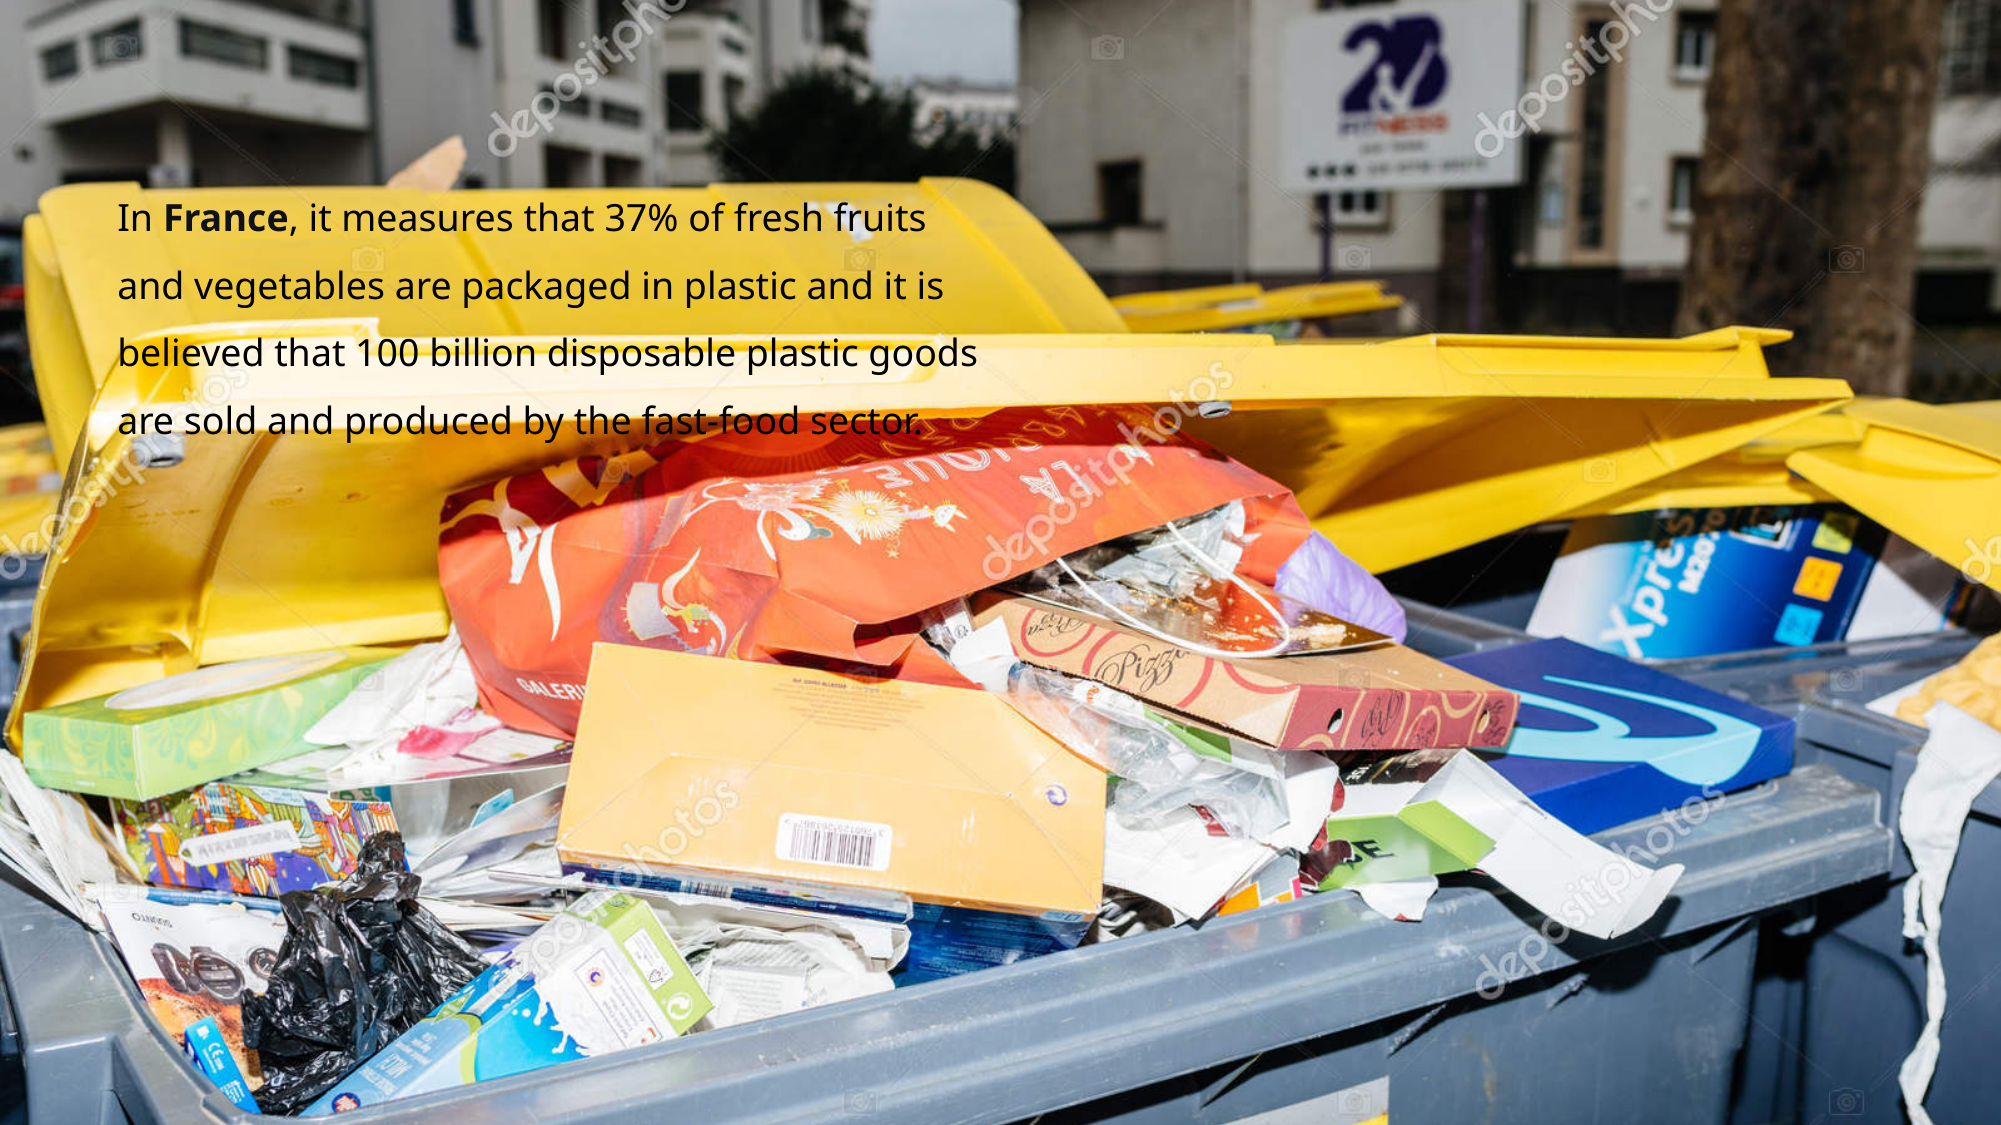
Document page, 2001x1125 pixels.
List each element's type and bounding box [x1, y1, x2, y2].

list [0, 0, 2000, 1125]
